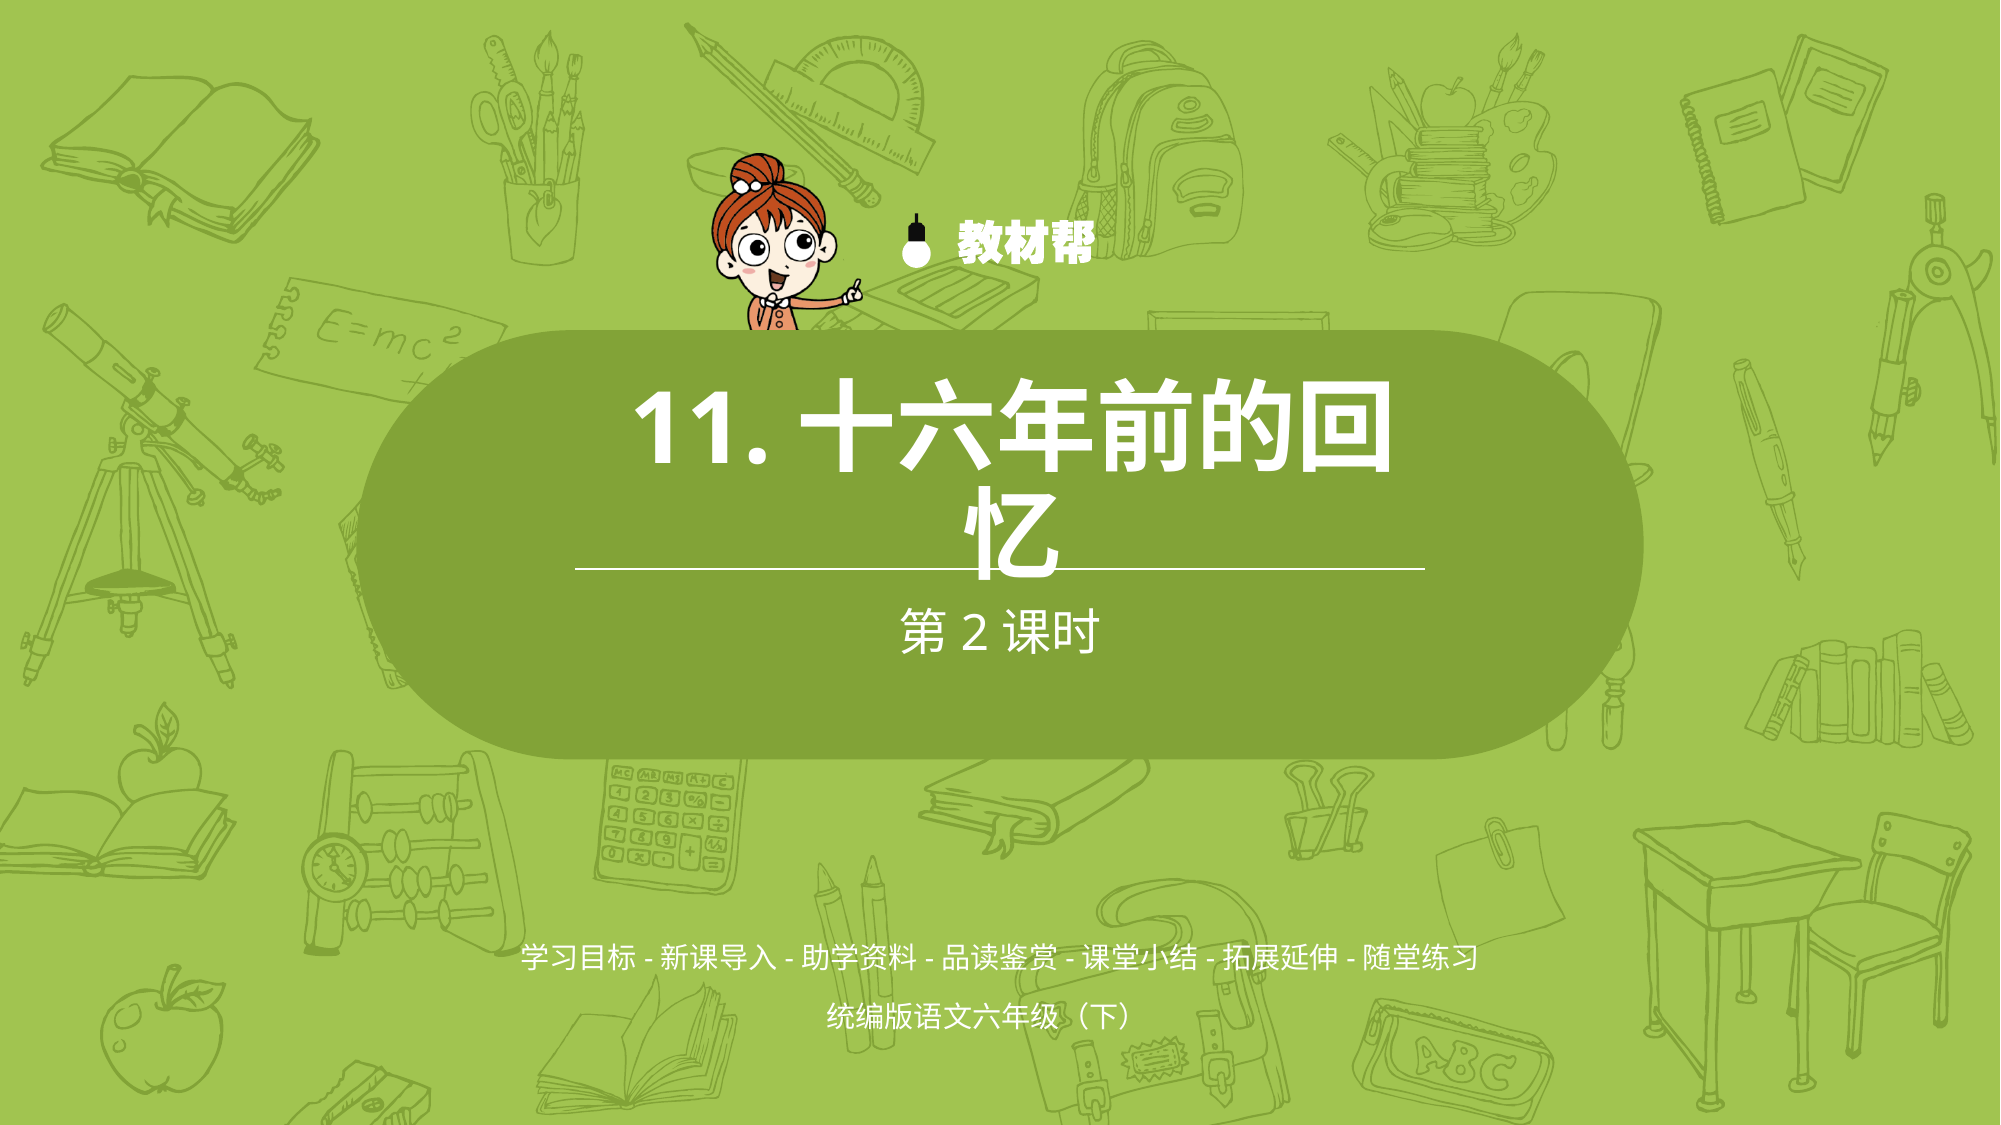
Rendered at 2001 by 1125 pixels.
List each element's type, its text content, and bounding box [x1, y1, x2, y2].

title 11.十六年前的回忆 [567, 424, 1458, 546]
subtitle 第2课时 [800, 600, 1200, 665]
picture [699, 153, 863, 330]
text_box 统编版语文六年级（下） [811, 991, 1163, 1086]
